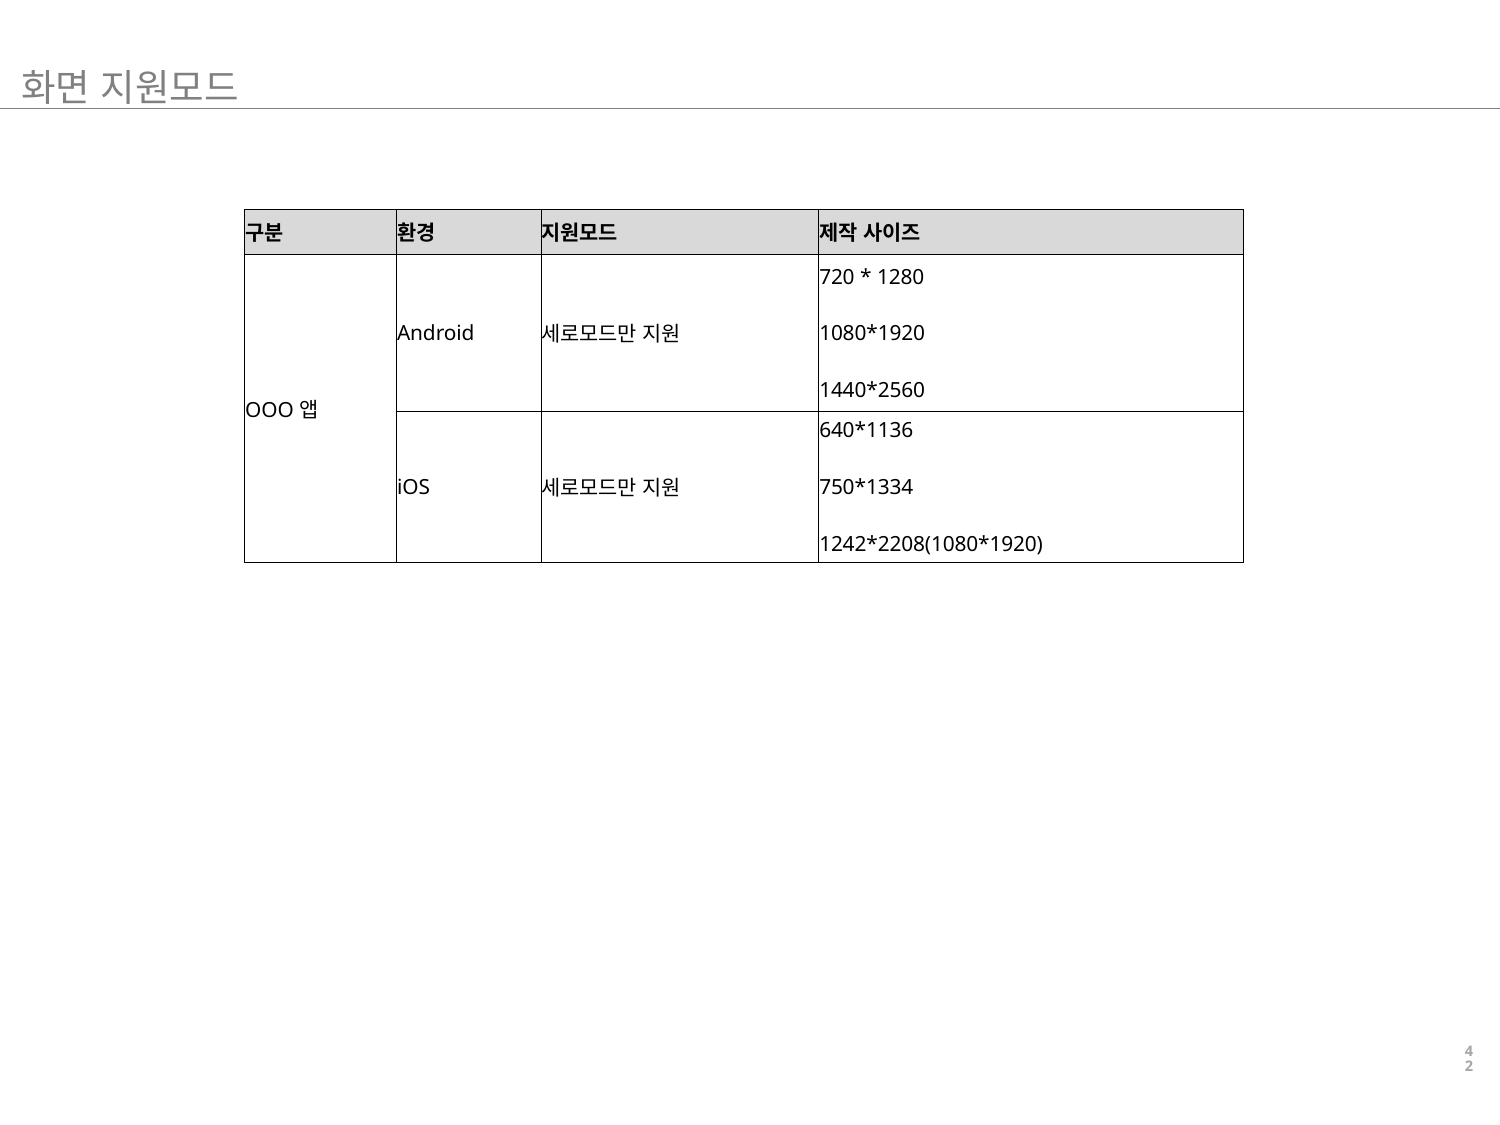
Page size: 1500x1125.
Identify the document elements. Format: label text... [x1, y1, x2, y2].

text_box 화면 지원모드 [15, 57, 258, 116]
table_cell Android [397, 255, 541, 411]
table_header 제작 사이즈 [819, 210, 1243, 254]
table_cell 720 * 1280 1080*1920 1440*2560 [819, 255, 1243, 411]
table_cell 세로모드만 지원 [542, 412, 818, 562]
table_cell 세로모드만 지원 [542, 255, 818, 411]
table_header 지원모드 [542, 210, 818, 254]
table_cell iOS [397, 412, 541, 562]
table_cell 640*1136 750*1334 1242*2208(1080*1920) [819, 412, 1243, 562]
table_header 구분 [245, 210, 396, 254]
table_cell OOO앱 [245, 255, 396, 562]
slide_number 42 [1458, 1029, 1488, 1075]
table_header 환경 [397, 210, 541, 254]
